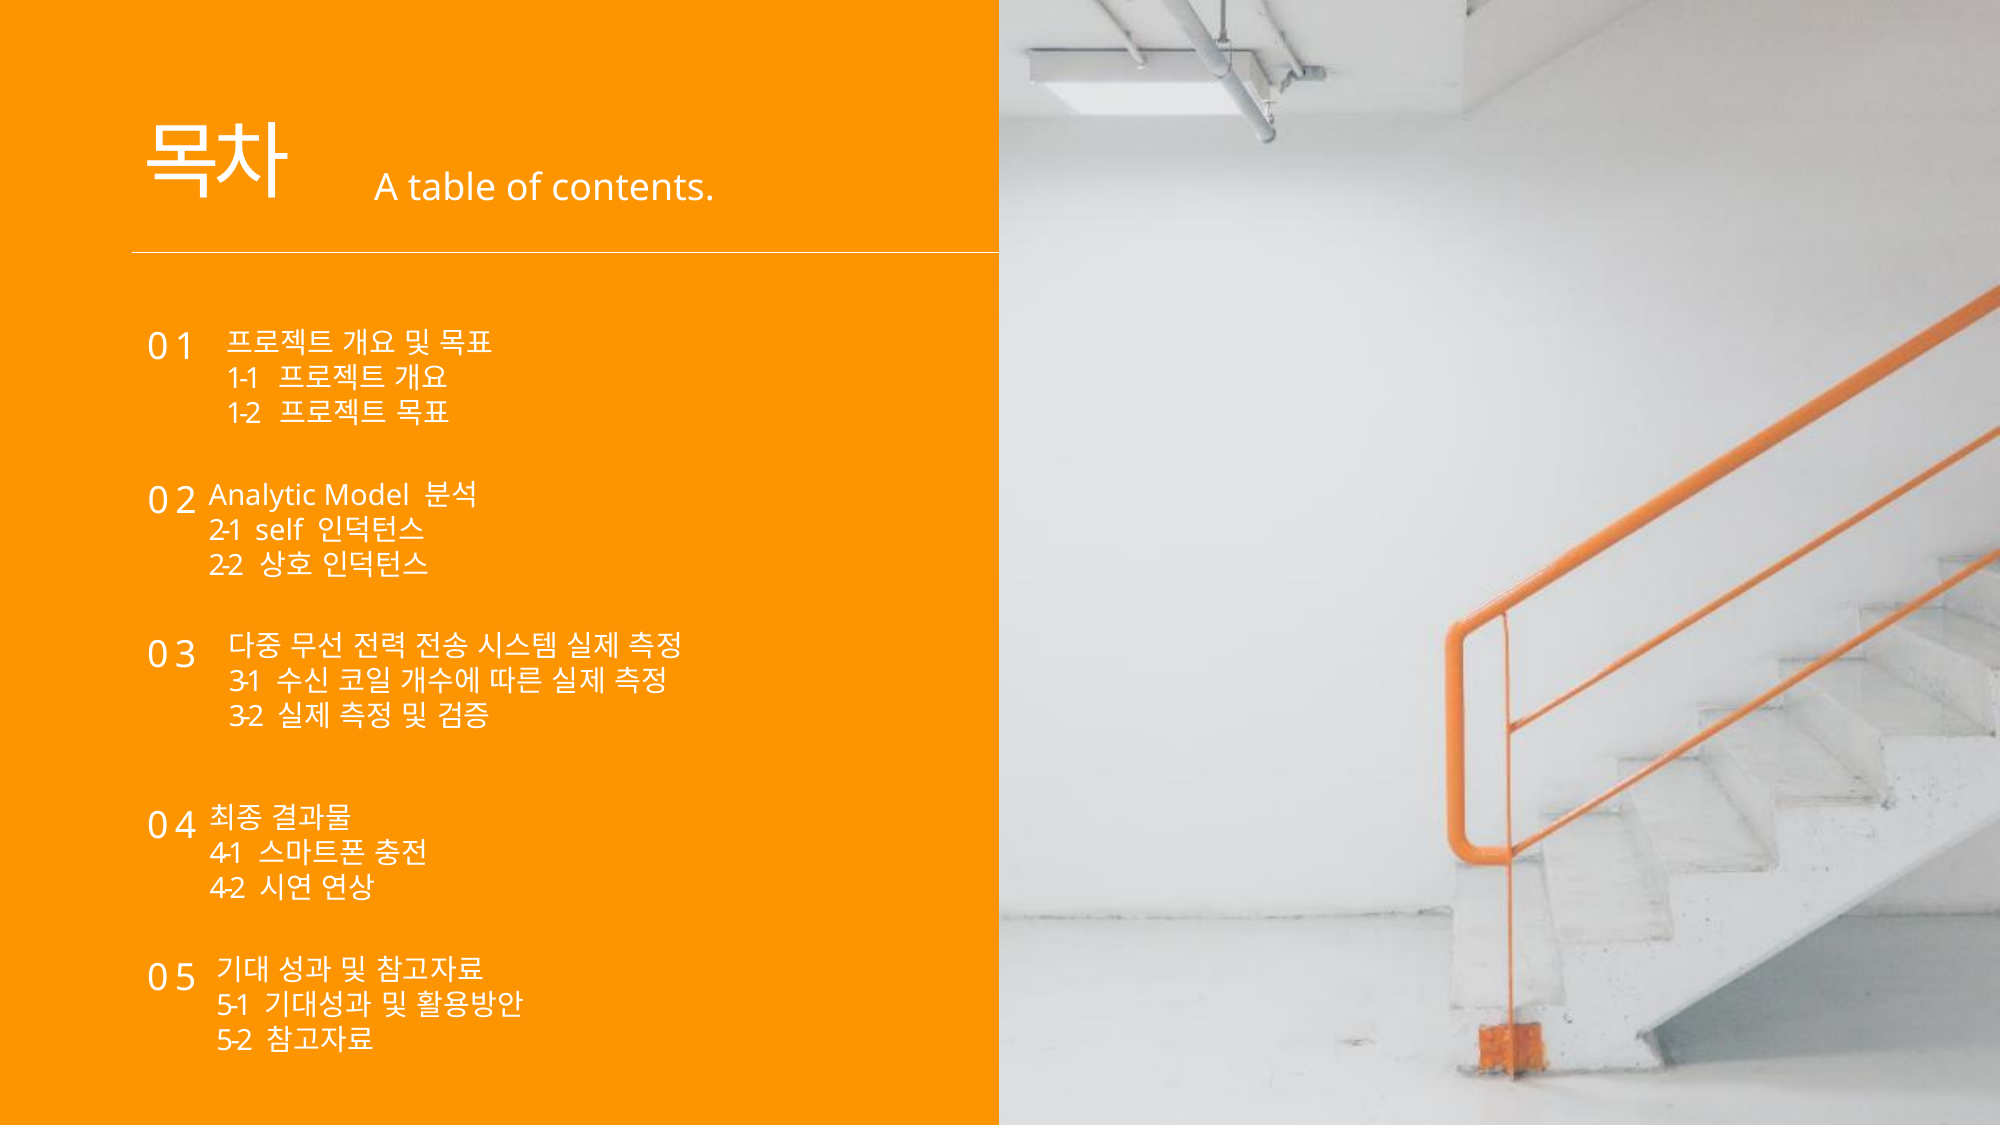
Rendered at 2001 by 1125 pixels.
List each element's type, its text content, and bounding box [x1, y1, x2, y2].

text_box 목차 [128, 100, 306, 215]
picture [999, 0, 2000, 1125]
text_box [131, 791, 467, 913]
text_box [131, 620, 718, 742]
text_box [131, 943, 545, 1065]
text_box A table of contents. [359, 155, 731, 216]
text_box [131, 314, 521, 439]
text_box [132, 468, 482, 591]
